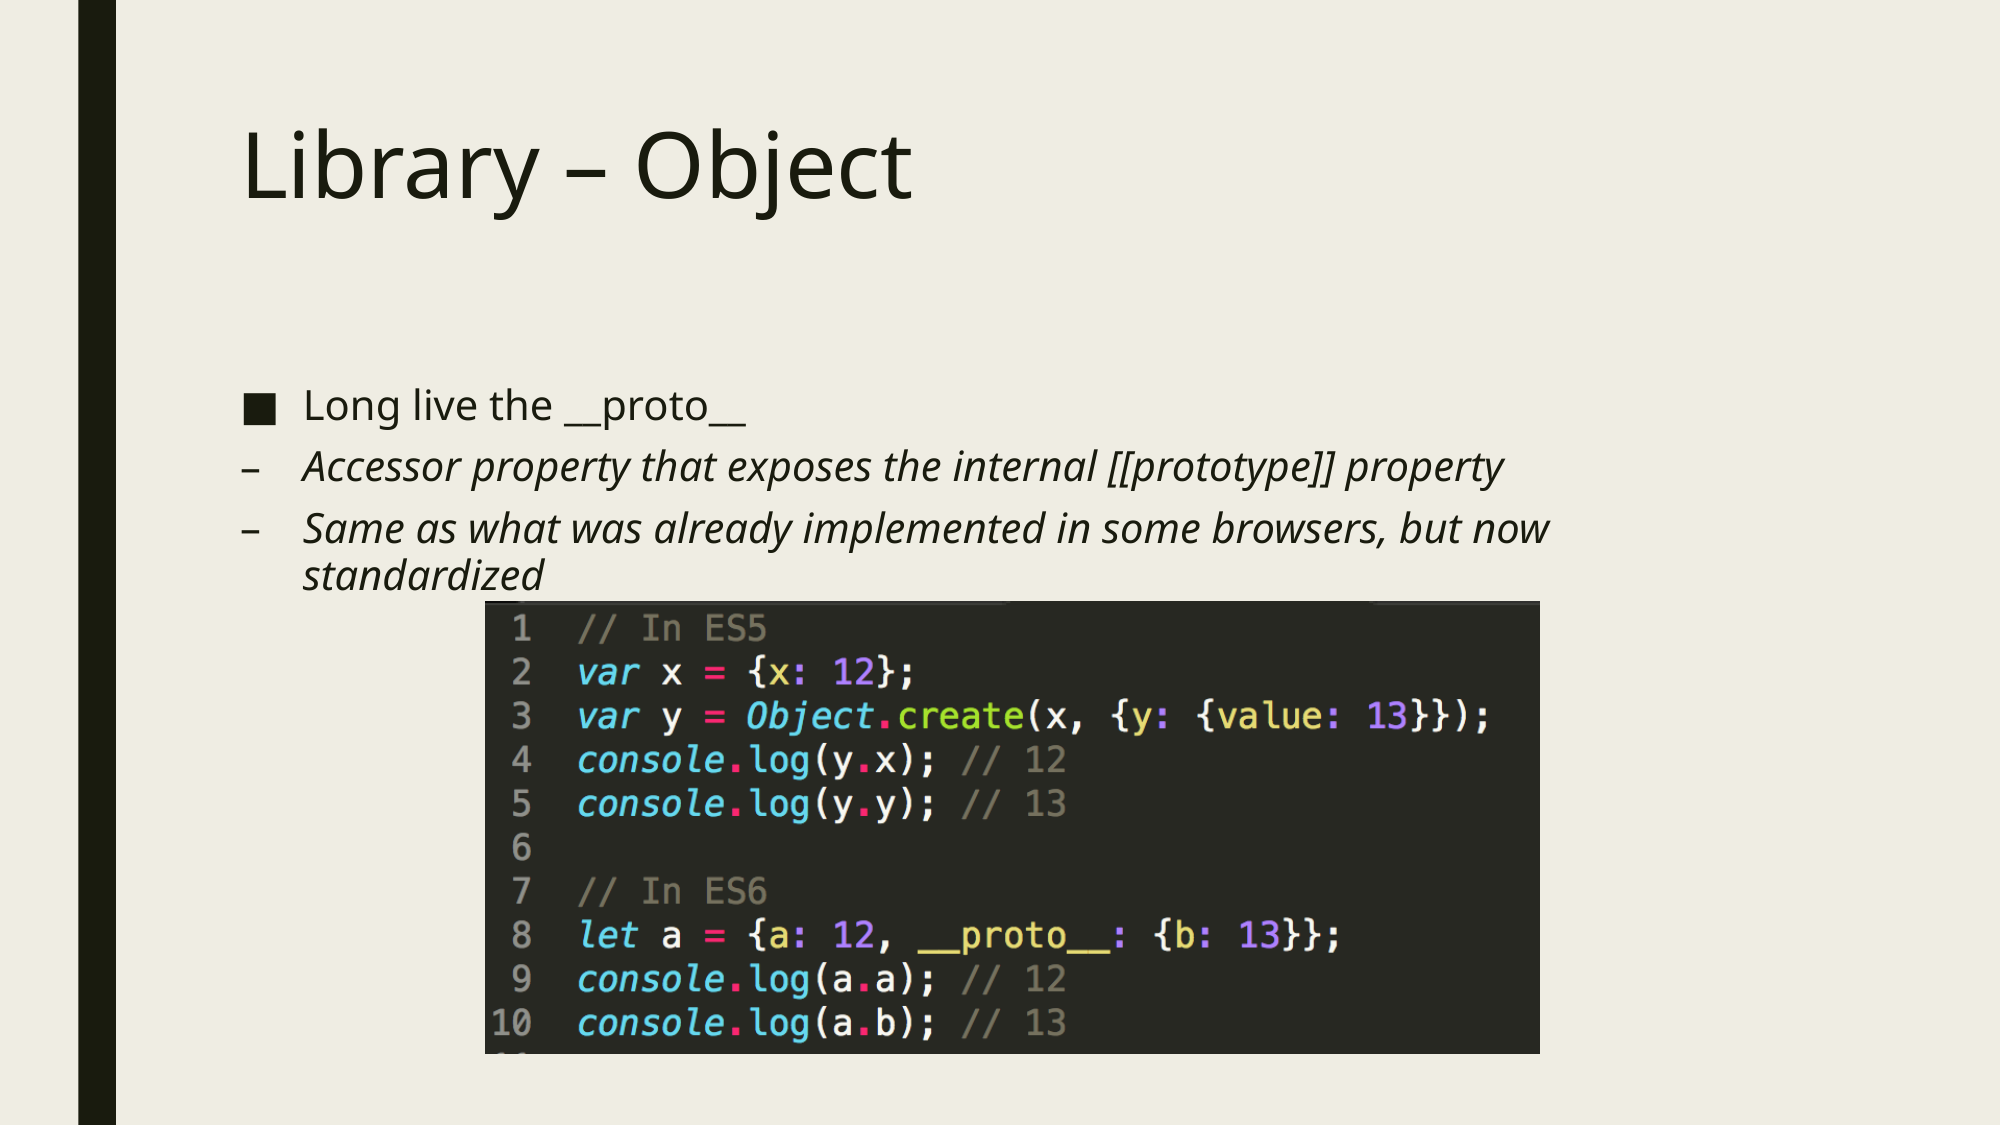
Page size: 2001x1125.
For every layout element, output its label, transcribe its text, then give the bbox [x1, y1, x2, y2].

picture [485, 601, 1540, 1054]
list Long live the __proto__ Accessor property that exposes the internal [[prototype]] property Same as what was already implemented in some browsers, but now standardized [225, 375, 1800, 963]
title Library – Object [225, 112, 1800, 357]
